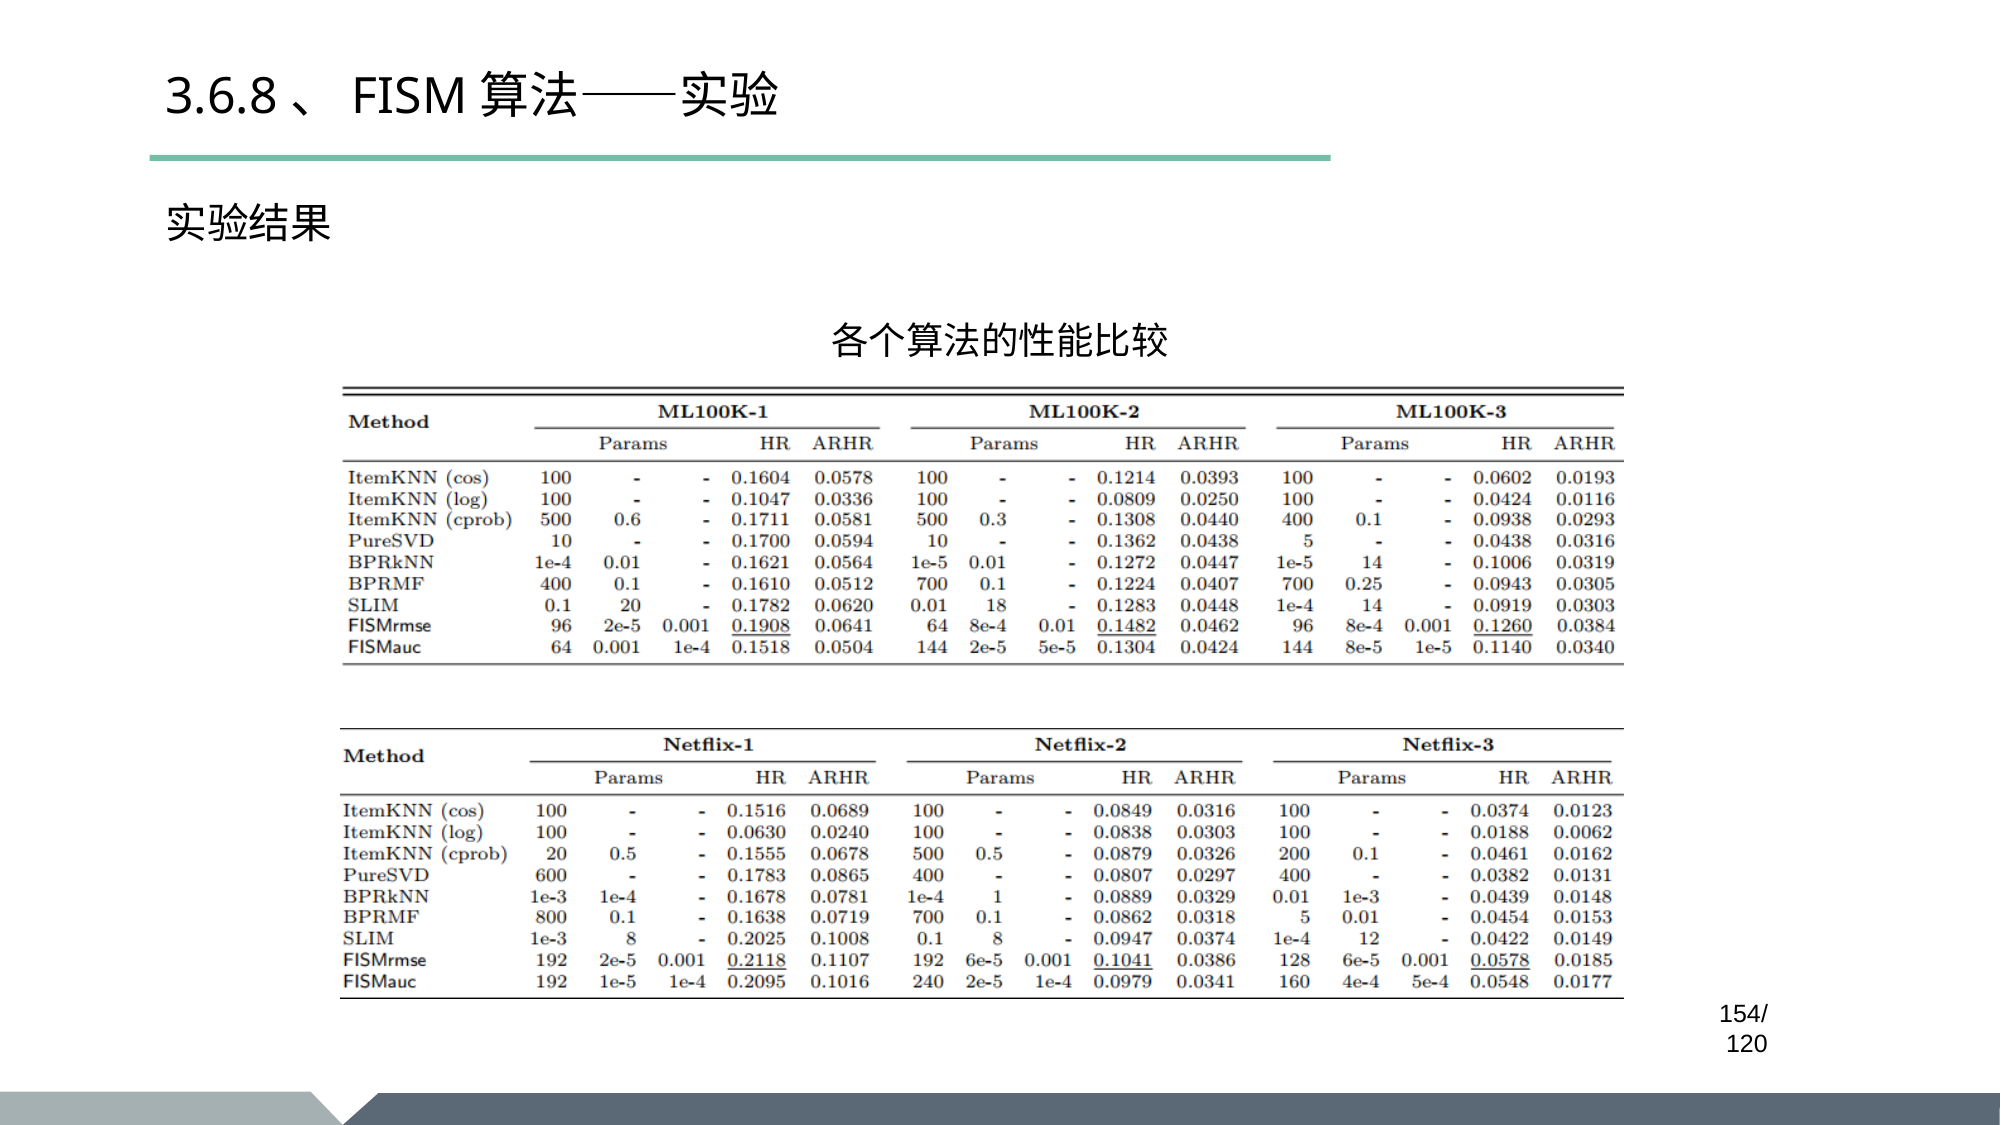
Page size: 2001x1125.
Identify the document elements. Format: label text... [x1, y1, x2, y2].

picture [340, 385, 1624, 667]
picture [340, 728, 1624, 999]
text_box 各个算法的性能比较 [816, 309, 1184, 369]
slide_number /120 [1680, 1004, 1777, 1051]
title 3.6.8、FISM算法——实验 [157, 28, 1406, 159]
list 实验结果 [157, 188, 1781, 1061]
